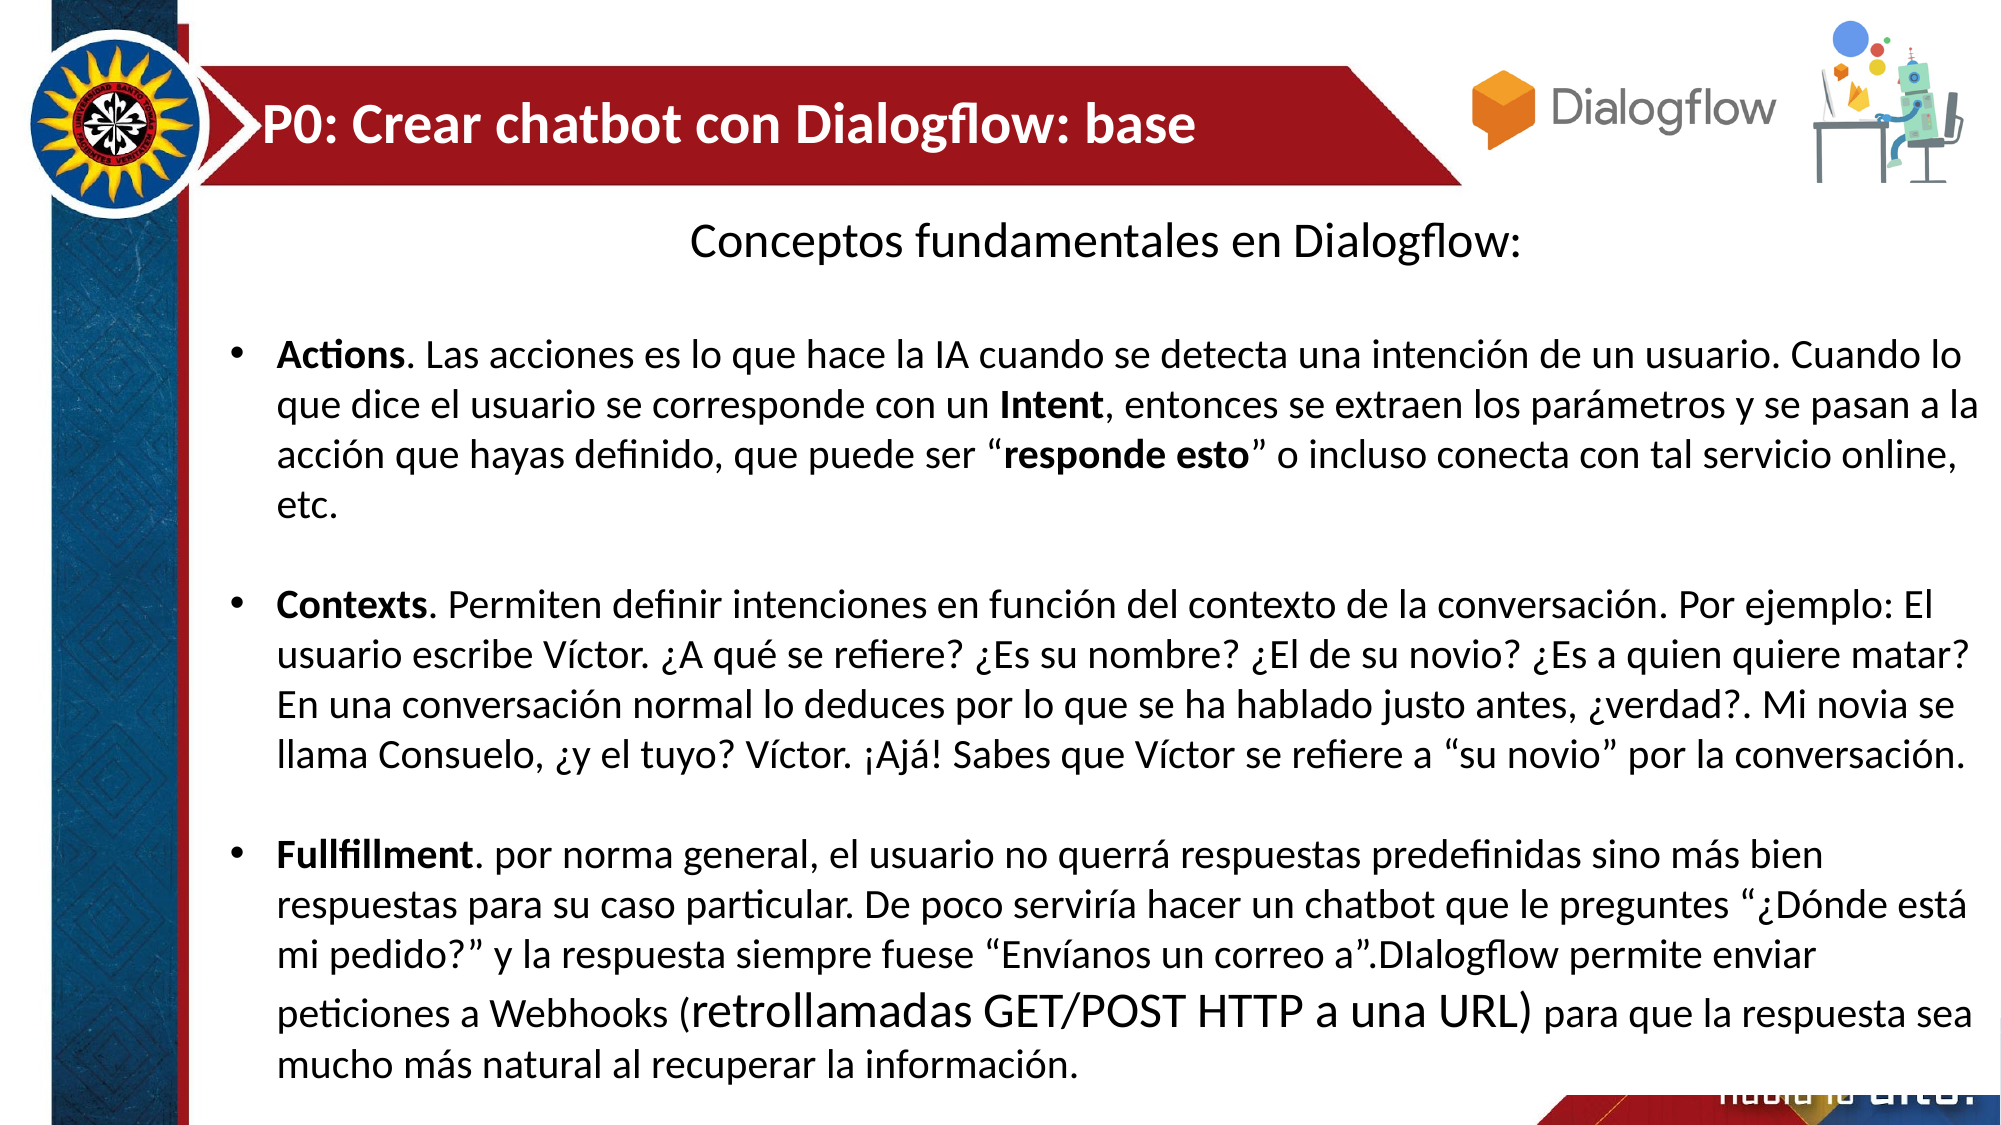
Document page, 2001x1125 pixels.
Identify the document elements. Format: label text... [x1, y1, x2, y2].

picture [0, 0, 2001, 1125]
text_box P0: Crear chatbot con Dialogflow: base [247, 78, 1457, 163]
text_box Conceptos fundamentales en Dialogflow: Actions. Las acciones es lo que hace la IA cuando se detecta una intención de un usuario. Cuando lo que dice el usuario se corresponde con un Intent, entonces se extraen los parámetros y se pasan a la acción que hayas definido, que puede ser “responde esto” o incluso conecta con tal servicio online, etc. Contexts. Permiten definir intenciones en función del contexto de la conversación. Por ejemplo: El usuario escribe Víctor. ¿A qué se refiere? ¿Es su nombre? ¿El de su novio? ¿Es a quien quiere matar? En una conversación normal lo deduces por lo que se ha hablado justo antes, ¿verdad?. Mi novia se llama Consuelo, ¿y el tuyo? Víctor. ¡Ajá! Sabes que Víctor se refiere a “su novio” por la conversación. Fullfillment. por norma general, el usuario no querrá respuestas predefinidas sino más bien respuestas para su caso particular. De poco serviría hacer un chatbot que le preguntes “¿Dónde está mi pedido?” y la respuesta siempre fuese “Envíanos un correo a”.DIalogflow permite enviar peticiones a Webhooks (retrollamadas GET/POST HTTP a una URL) para que la respuesta sea mucho más natural al recuperar la información. [214, 199, 2000, 1095]
